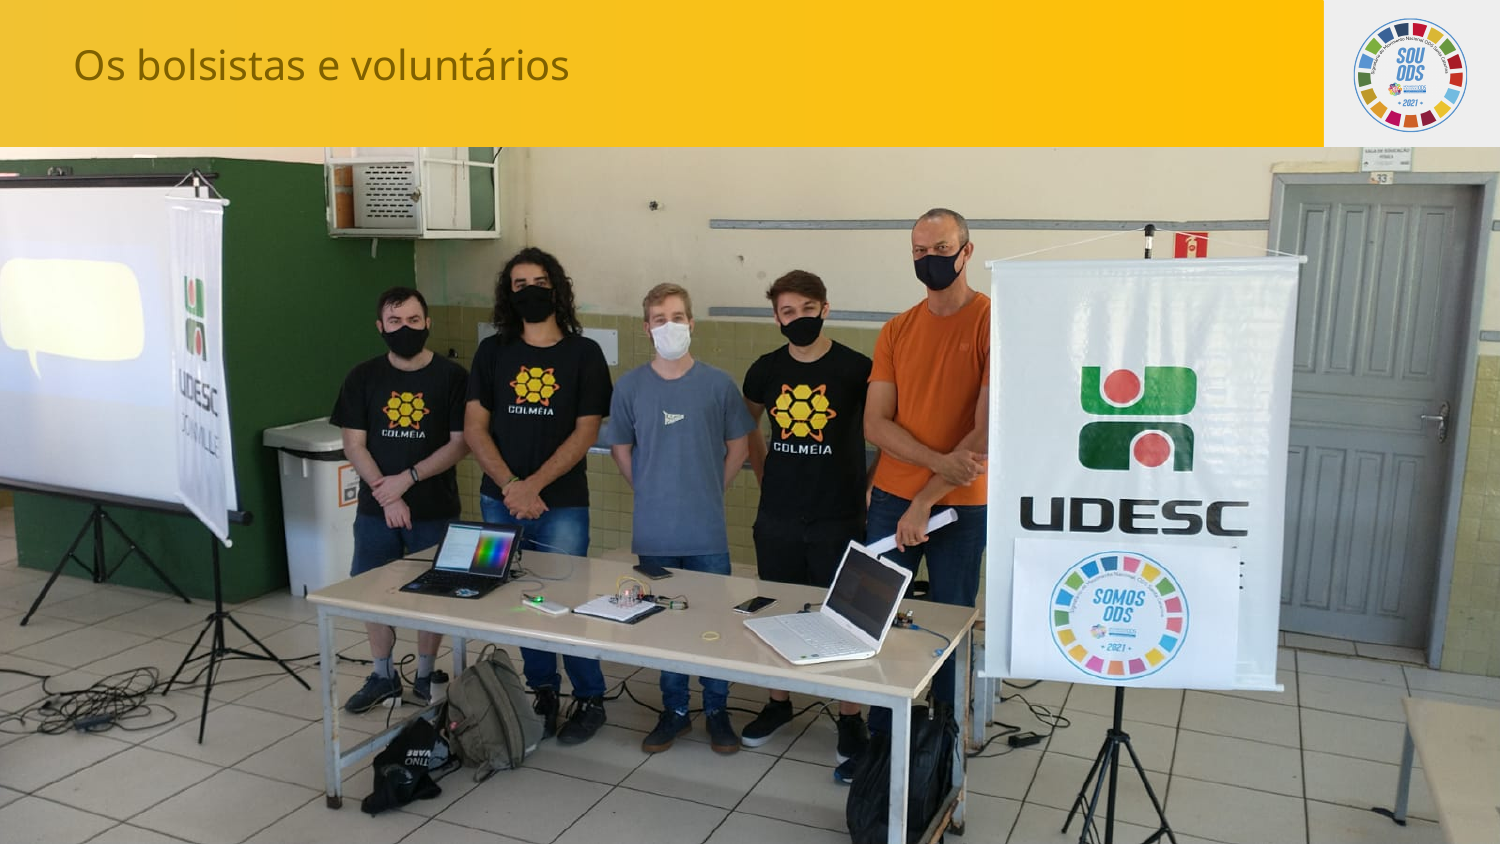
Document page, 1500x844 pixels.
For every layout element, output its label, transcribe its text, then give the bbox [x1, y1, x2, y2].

title Os bolsistas e voluntários [59, 23, 1324, 104]
picture [0, 147, 1500, 844]
picture [1350, 12, 1474, 136]
